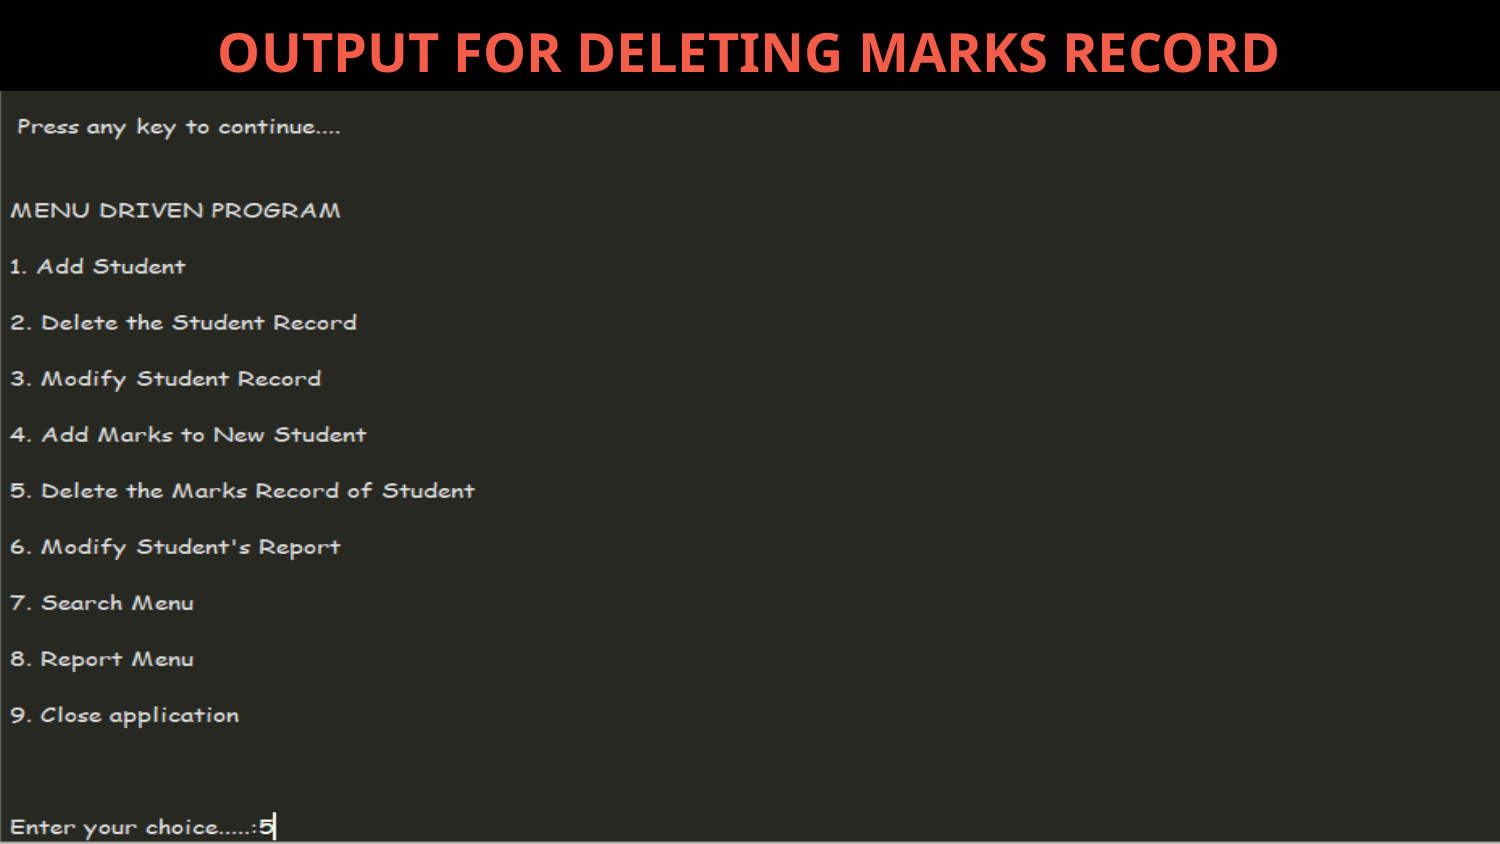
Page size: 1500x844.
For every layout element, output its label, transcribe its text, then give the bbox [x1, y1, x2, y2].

title OUTPUT FOR DELETING MARKS RECORD [0, 0, 1500, 90]
picture [0, 90, 1500, 844]
